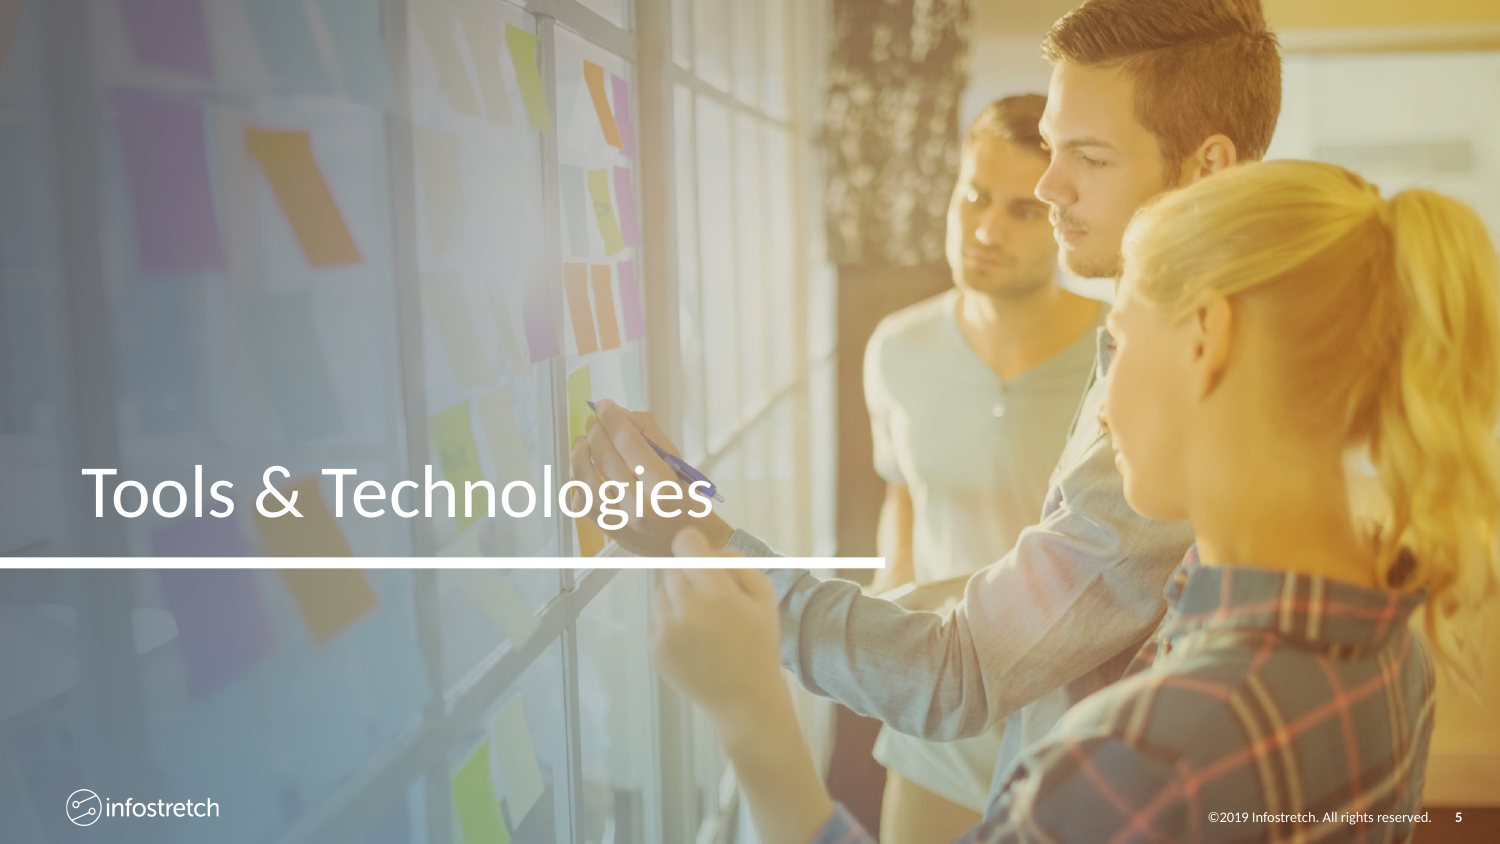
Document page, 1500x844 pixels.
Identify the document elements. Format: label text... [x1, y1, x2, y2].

picture [0, 0, 1500, 844]
title Tools & Technologies [66, 421, 1431, 538]
text_box ©2019 Infostretch. All rights reserved. 5 [1153, 766, 1463, 826]
